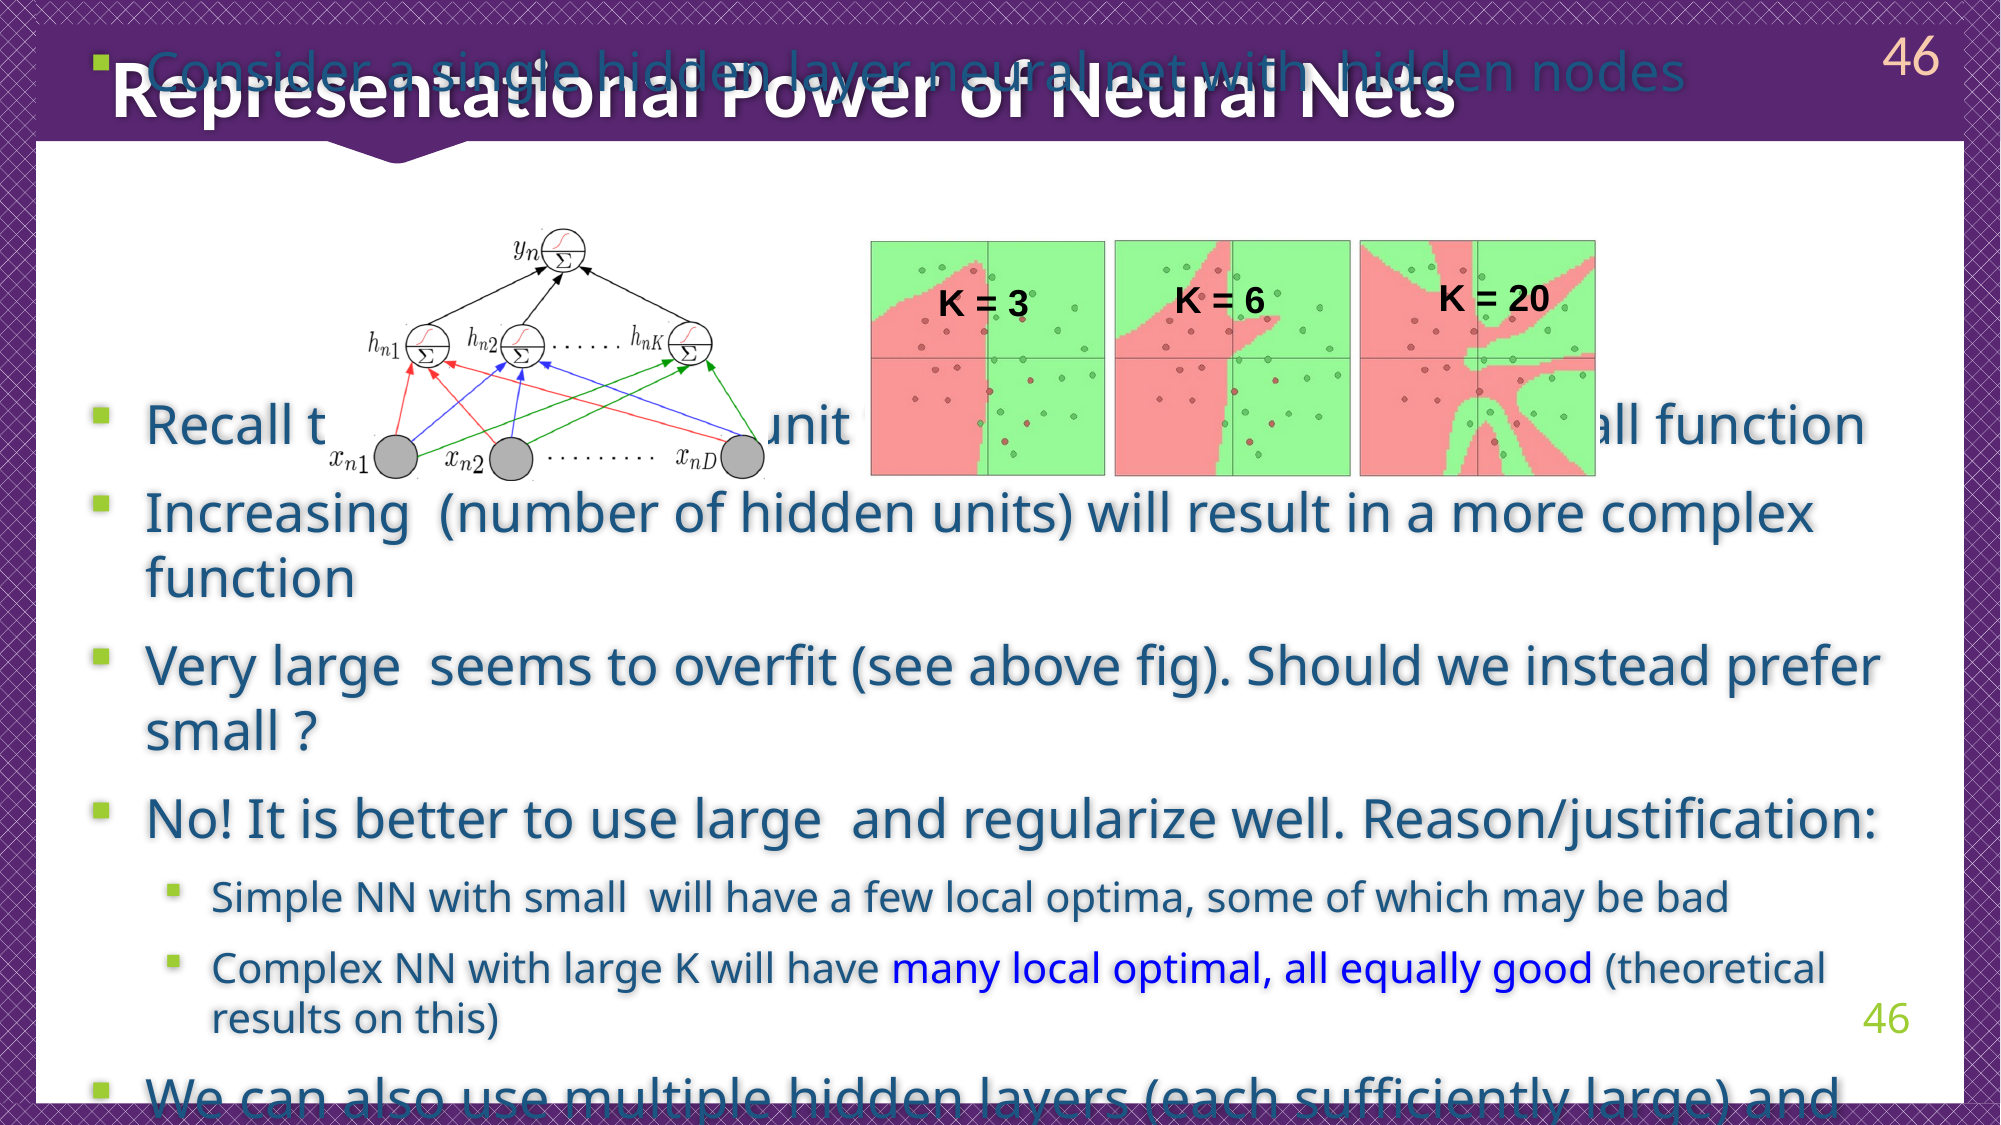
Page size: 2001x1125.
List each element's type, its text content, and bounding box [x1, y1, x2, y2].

title Representational Power of Neural Nets [96, 25, 1886, 142]
slide_number 46 [1751, 970, 1926, 1051]
text_box 46 [1857, 22, 1957, 83]
picture [865, 237, 1600, 482]
picture [325, 215, 768, 482]
